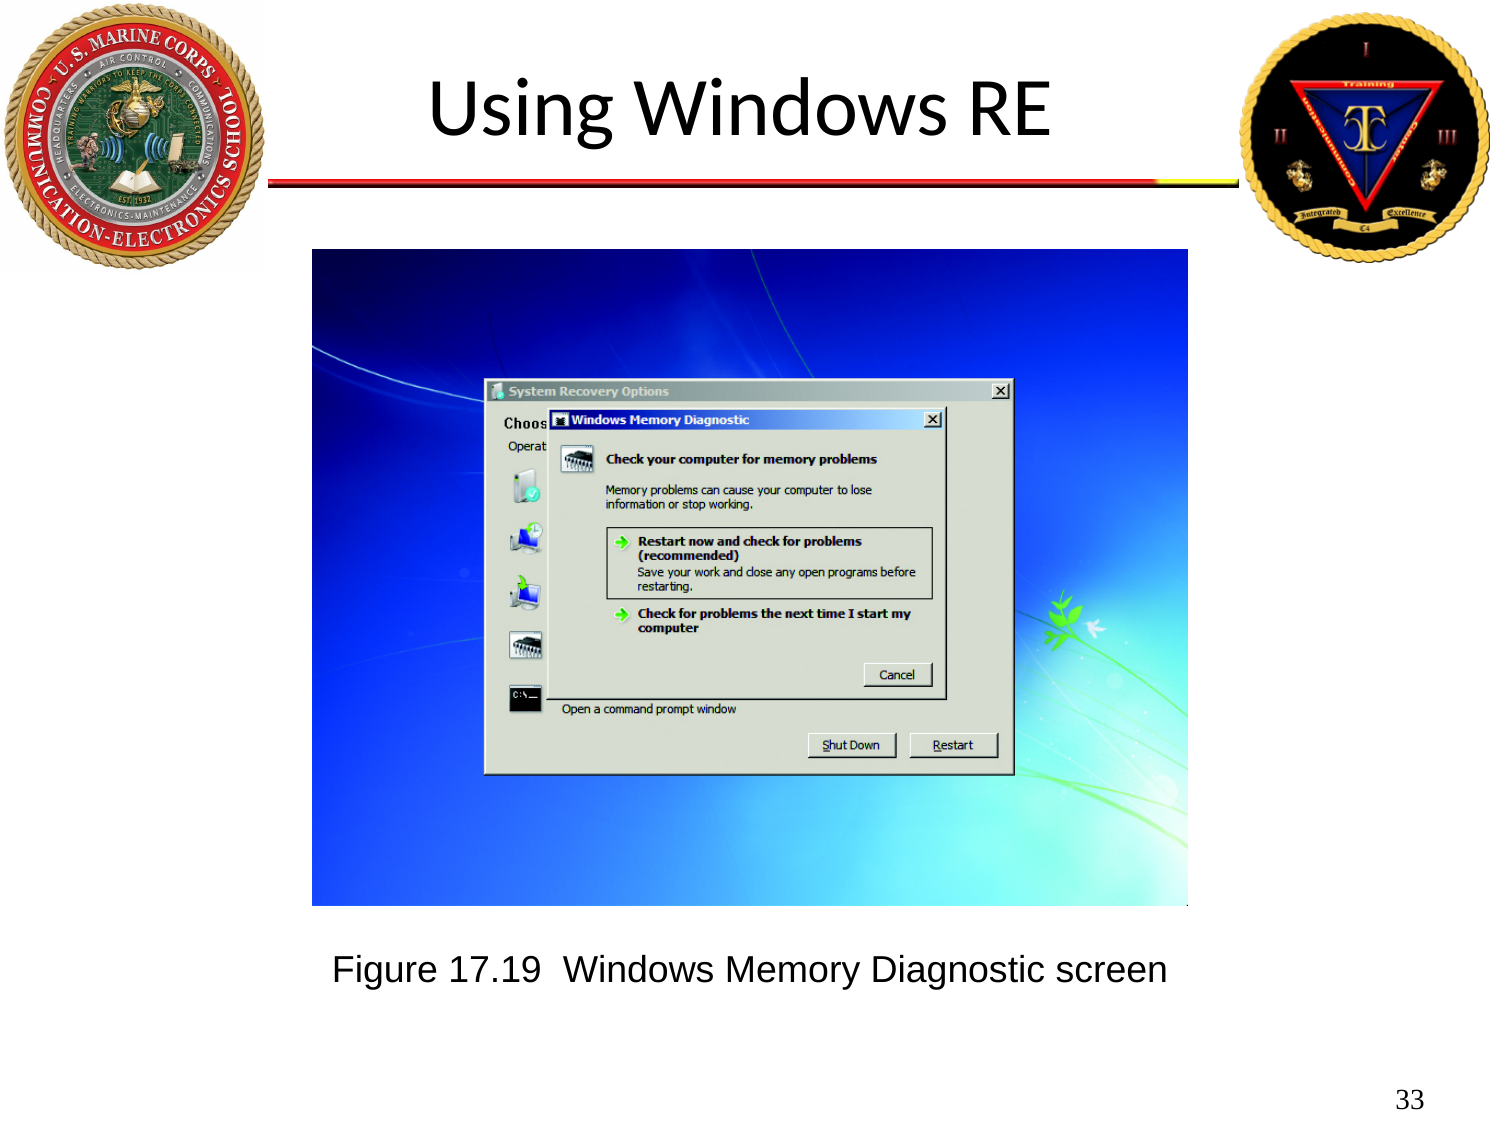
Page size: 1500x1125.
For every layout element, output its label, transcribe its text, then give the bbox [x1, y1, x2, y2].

text_box Figure 17.19 Windows Memory Diagnostic screen [317, 941, 1183, 999]
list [312, 249, 1188, 907]
picture [1239, 12, 1490, 263]
title Using Windows RE [75, 45, 1425, 233]
picture [0, 0, 268, 274]
